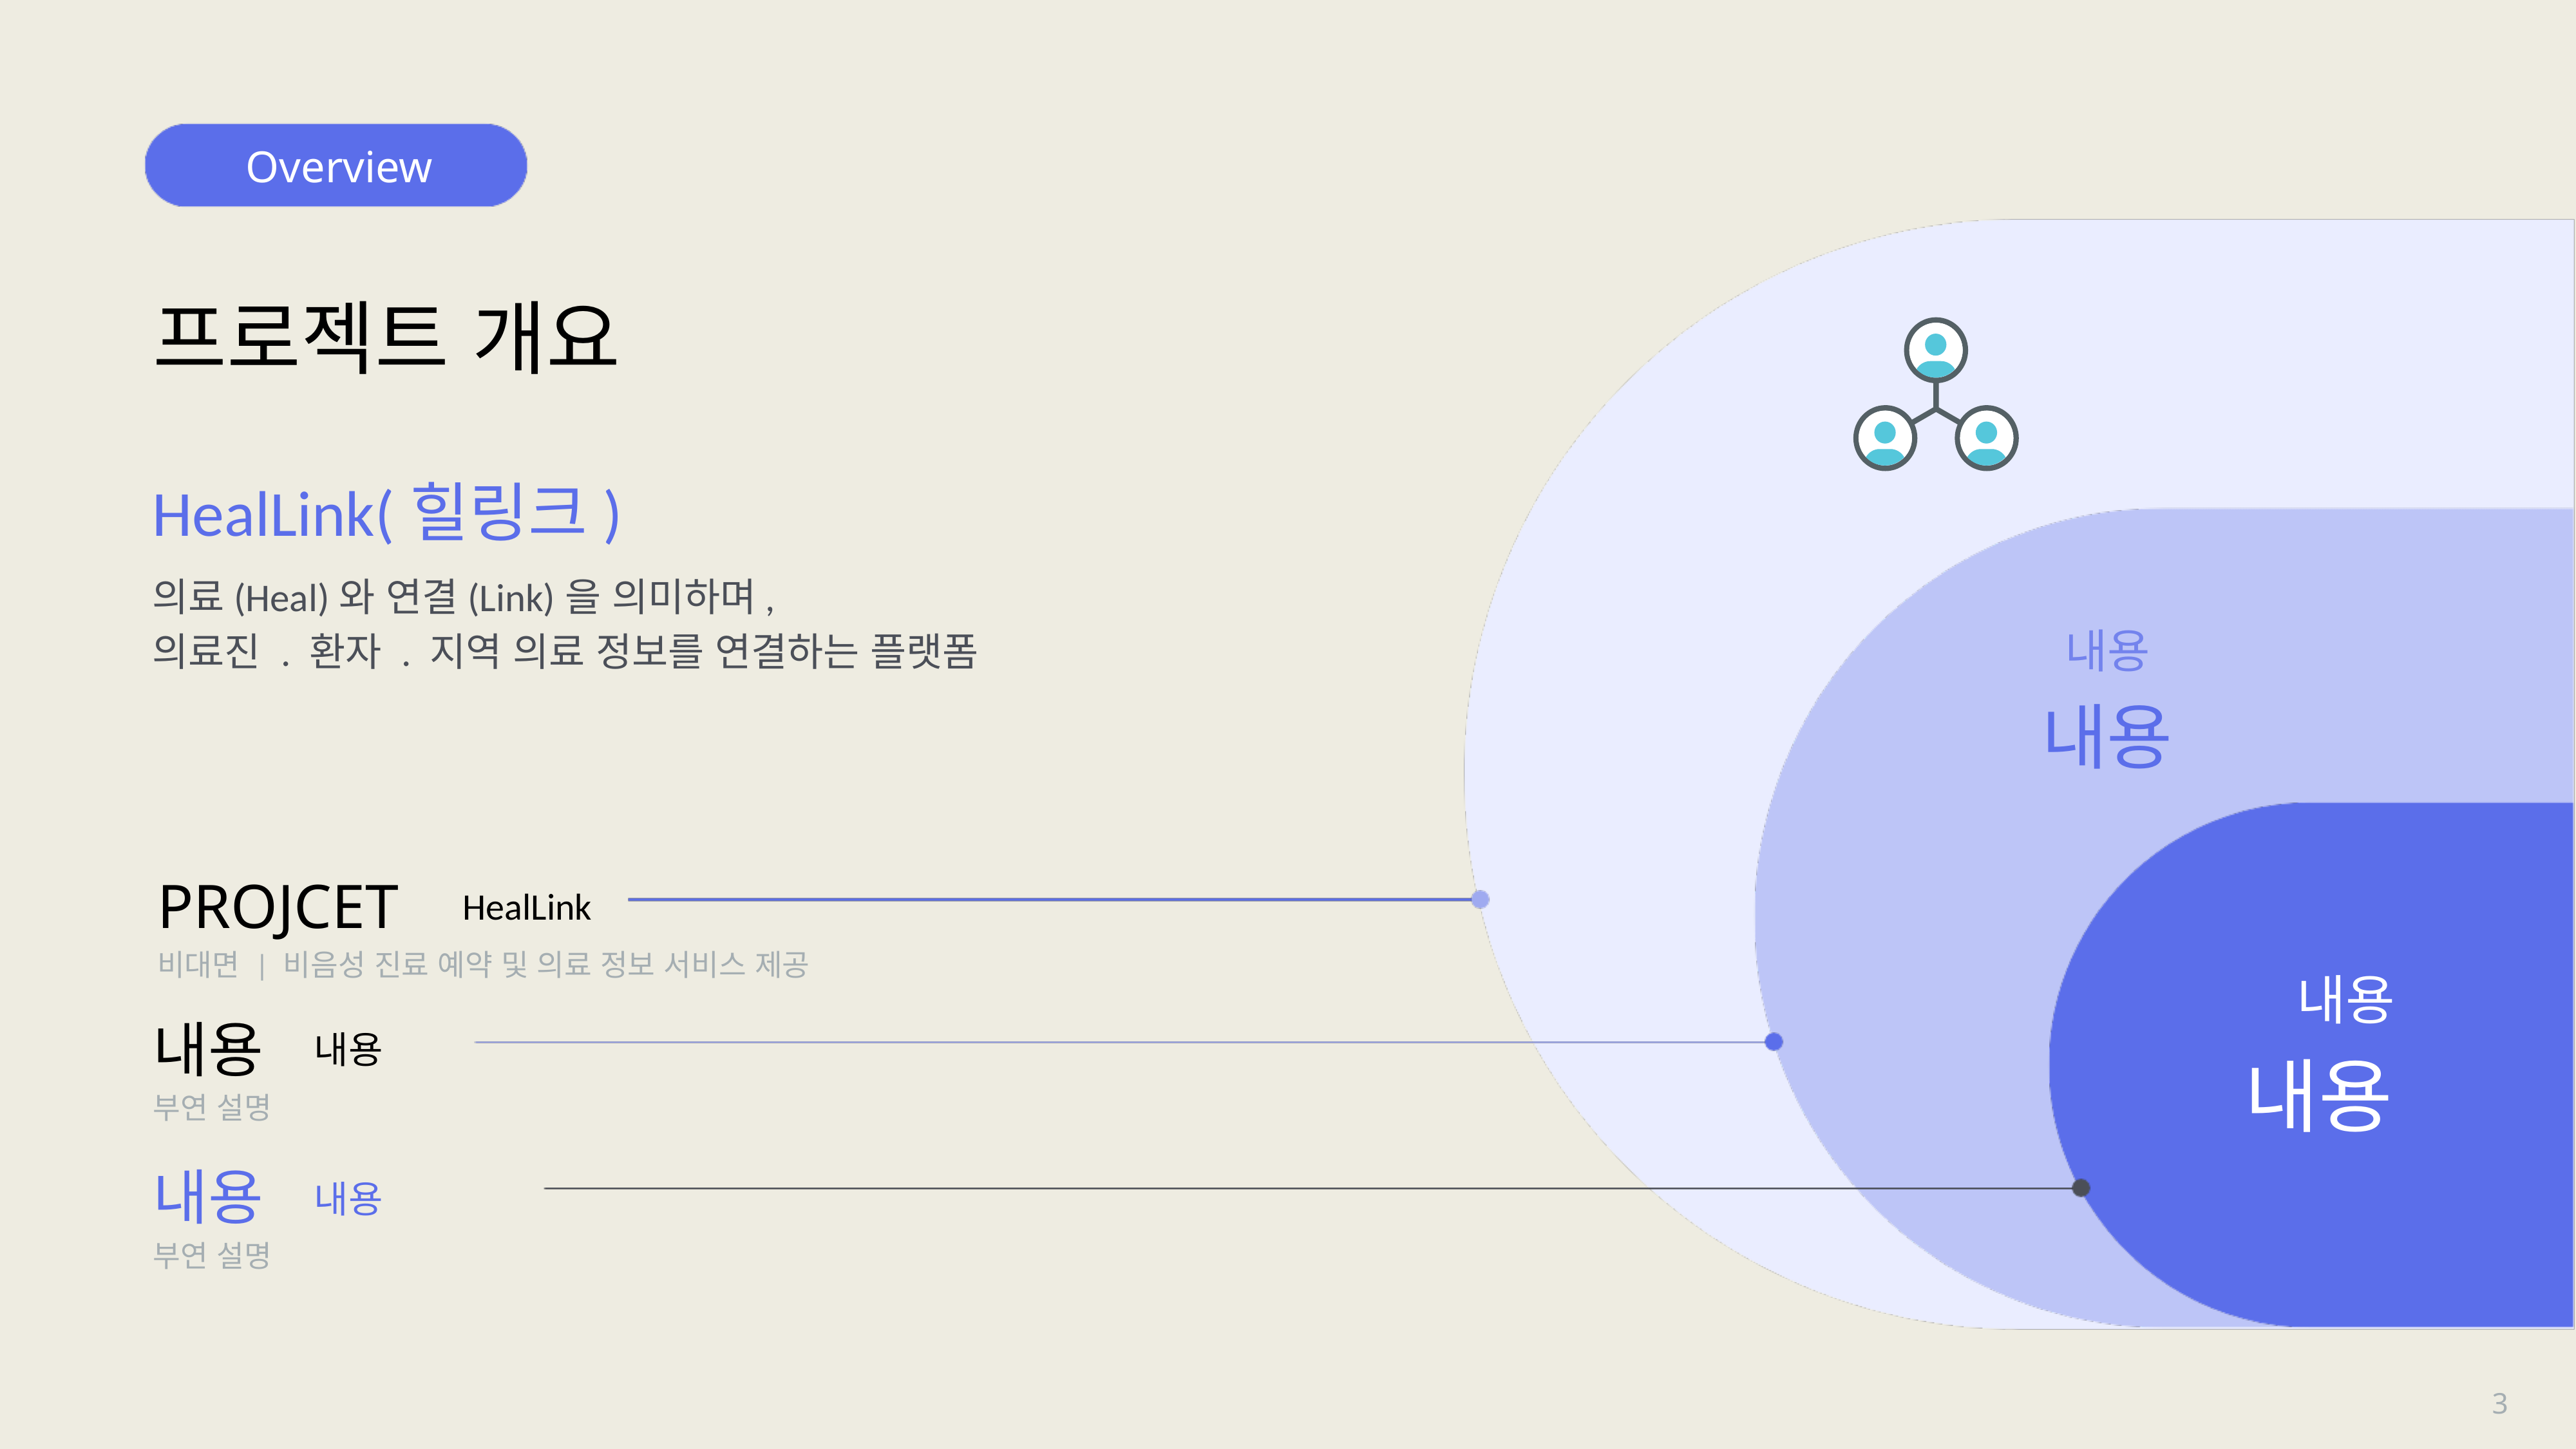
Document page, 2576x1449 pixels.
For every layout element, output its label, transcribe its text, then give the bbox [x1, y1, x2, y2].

text_box 부연 설명 [143, 1078, 1095, 1121]
text_box 비대면 | 비음성 진료 예약 및 의료 정보 서비스 제공 [147, 935, 1039, 977]
text_box HealLink(힐링크) [142, 454, 753, 580]
text_box 내용 [143, 1142, 334, 1226]
text_box 내용 [304, 1163, 548, 1216]
picture [468, 218, 2576, 1331]
text_box 의료(Heal)와 연결(Link)을 의미하며, 의료진 . 환자 . 지역 의료 정보를 연결하는 플랫폼 [142, 560, 1270, 725]
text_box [1853, 317, 2020, 471]
picture [143, 122, 531, 210]
text_box HealLink [453, 871, 623, 923]
text_box 부연 설명 [143, 1226, 1035, 1268]
text_box 프로젝트 개요 [143, 267, 776, 397]
text_box 3 [2454, 1375, 2547, 1416]
text_box 내용 [143, 995, 334, 1078]
text_box PROJCET [147, 851, 454, 935]
text_box 내용 [304, 1014, 474, 1067]
